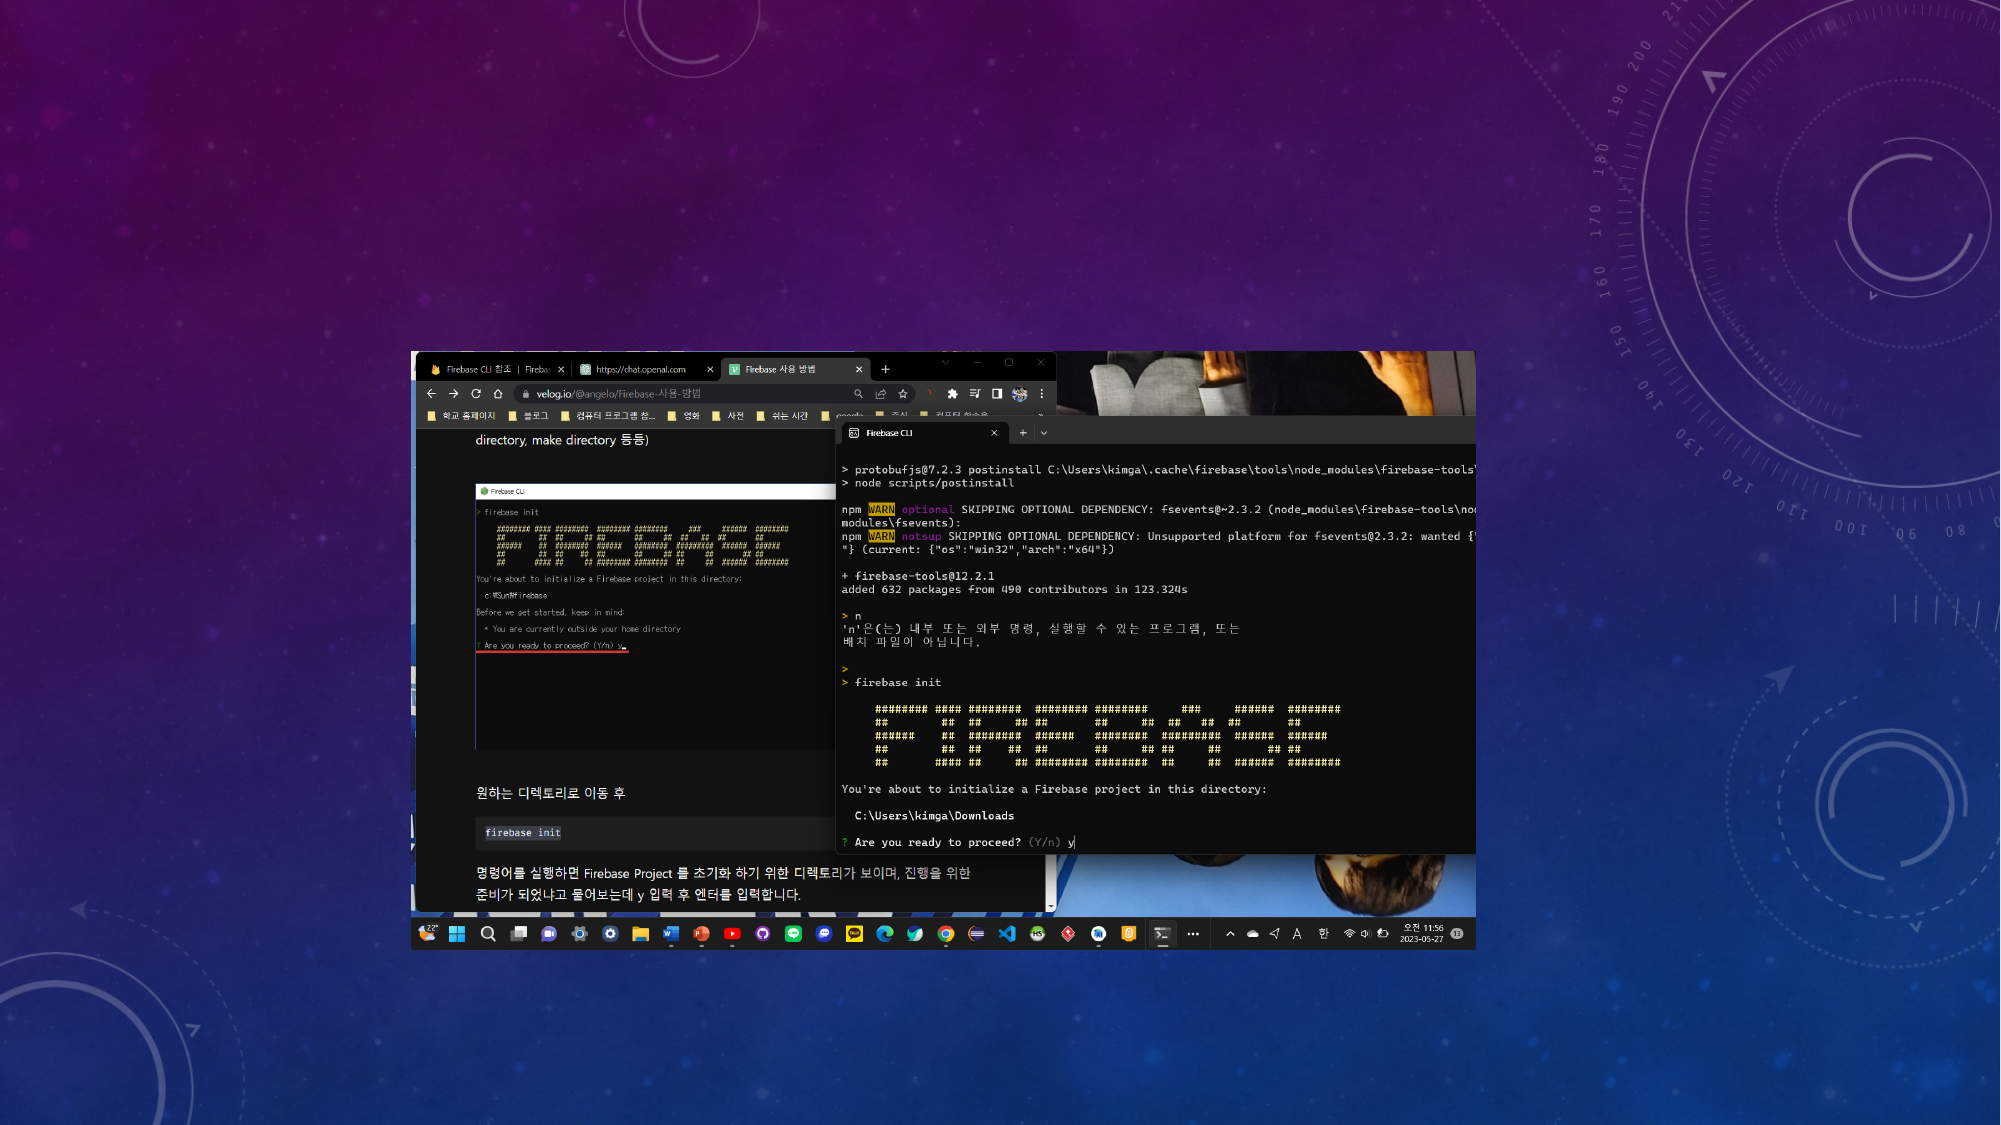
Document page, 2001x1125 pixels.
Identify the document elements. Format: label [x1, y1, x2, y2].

list [411, 350, 1476, 951]
picture [0, 0, 2001, 1125]
